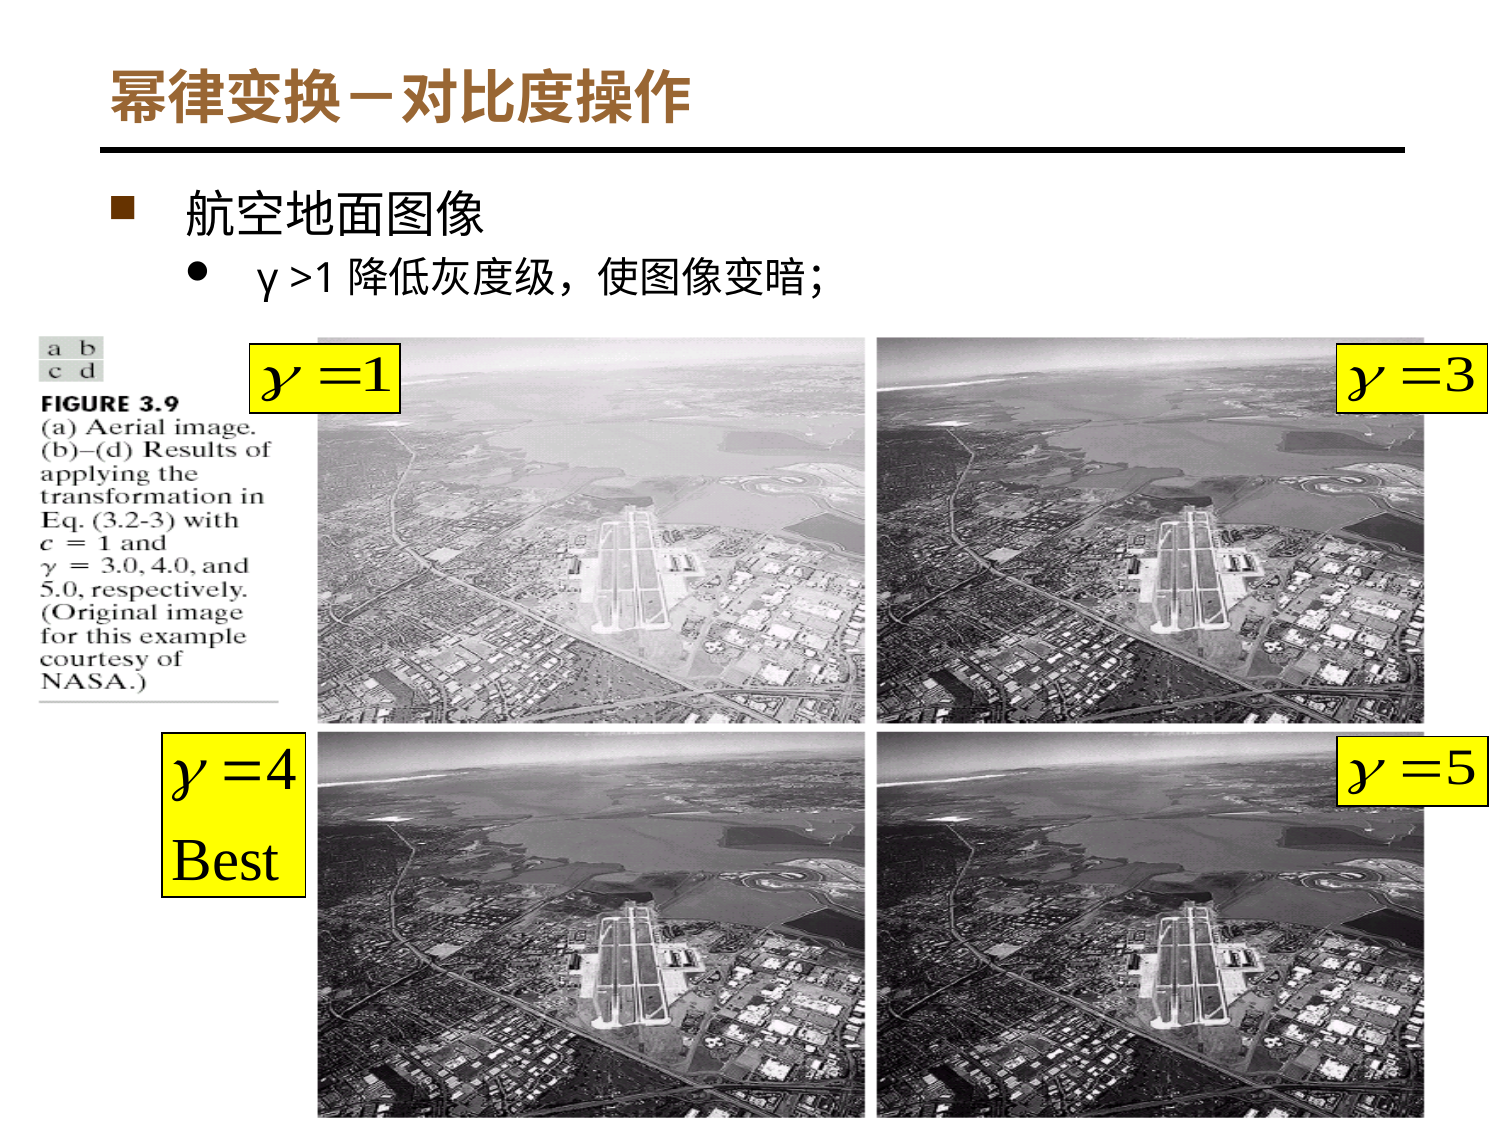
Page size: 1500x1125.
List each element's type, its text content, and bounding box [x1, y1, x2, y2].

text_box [1337, 737, 1488, 806]
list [1337, 344, 1487, 413]
title 幂律变换－对比度操作 [94, 50, 1407, 138]
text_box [162, 733, 305, 896]
picture [24, 328, 1438, 1125]
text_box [250, 344, 400, 413]
list 航空地面图像 γ >1降低灰度级，使图像变暗； [92, 174, 1375, 328]
